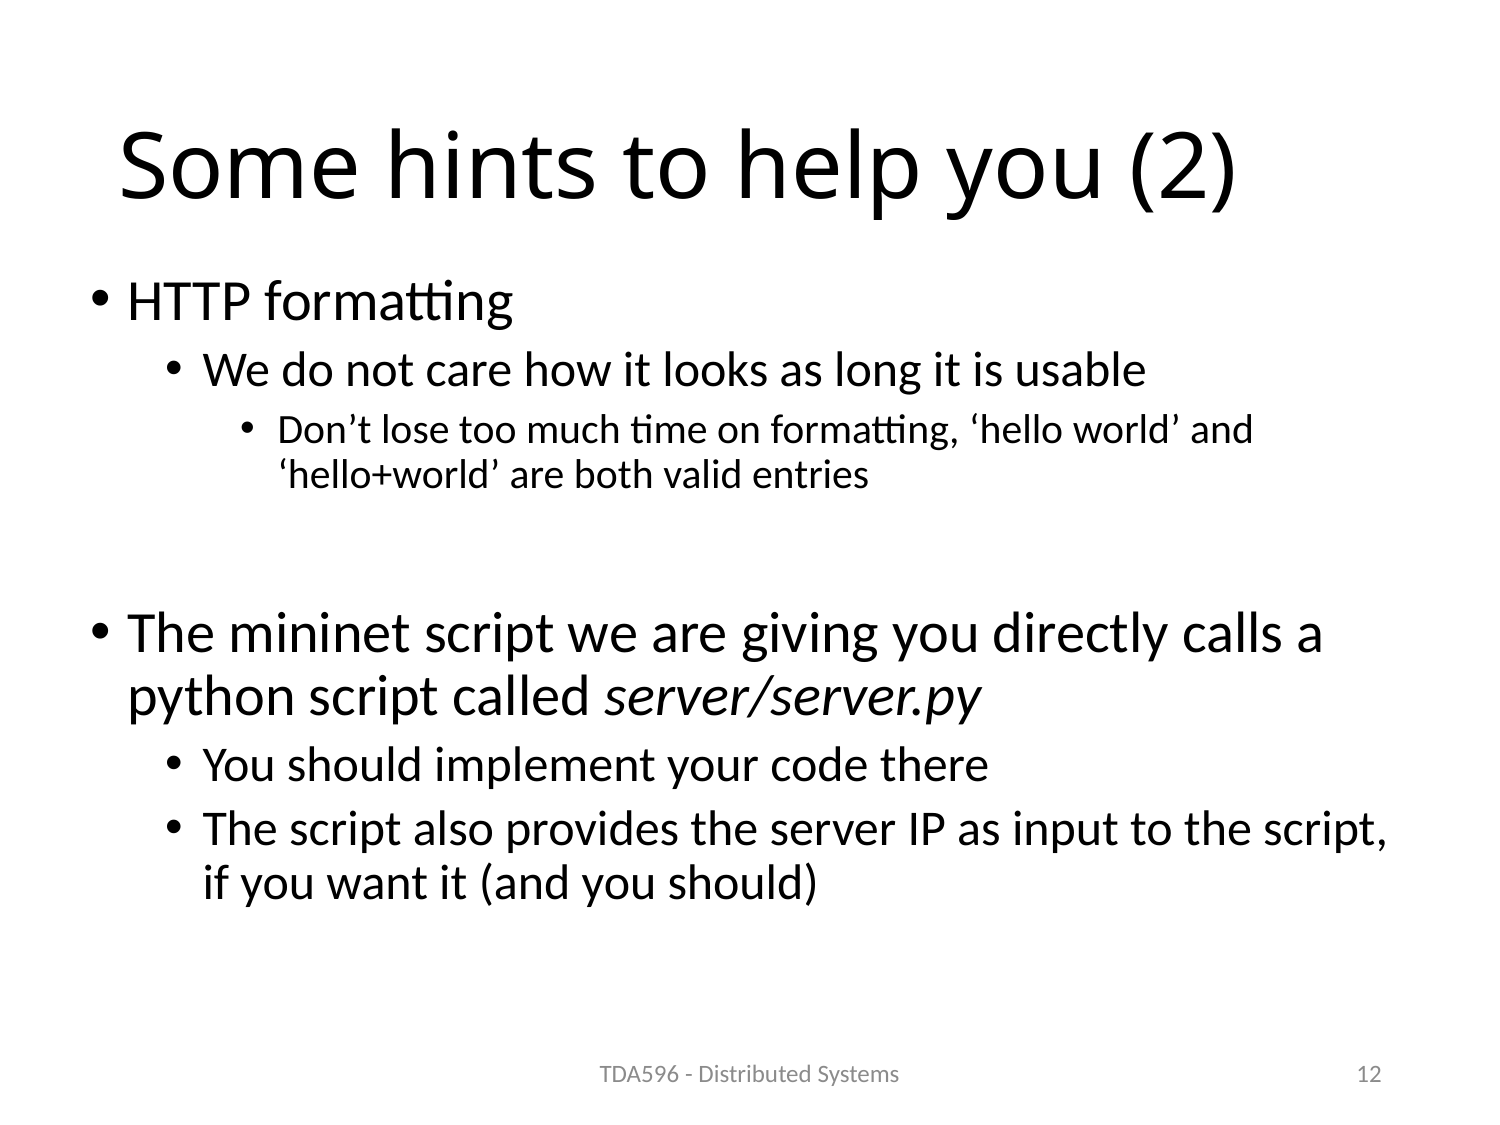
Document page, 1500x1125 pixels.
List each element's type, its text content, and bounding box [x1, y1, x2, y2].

title Some hints to help you (2) [103, 59, 1397, 262]
list HTTP formatting We do not care how it looks as long it is usable Don’t lose too much time on formatting, ‘hello world’ and ‘hello+world’ are both valid entries The mininet script we are giving you directly calls a python script called server/server.py You should implement your code there The script also provides the server IP as input to the script, if you want it (and you should) [75, 262, 1425, 1047]
footer TDA596 - Distributed Systems [496, 1042, 1004, 1103]
slide_number 12 [1059, 1042, 1397, 1103]
